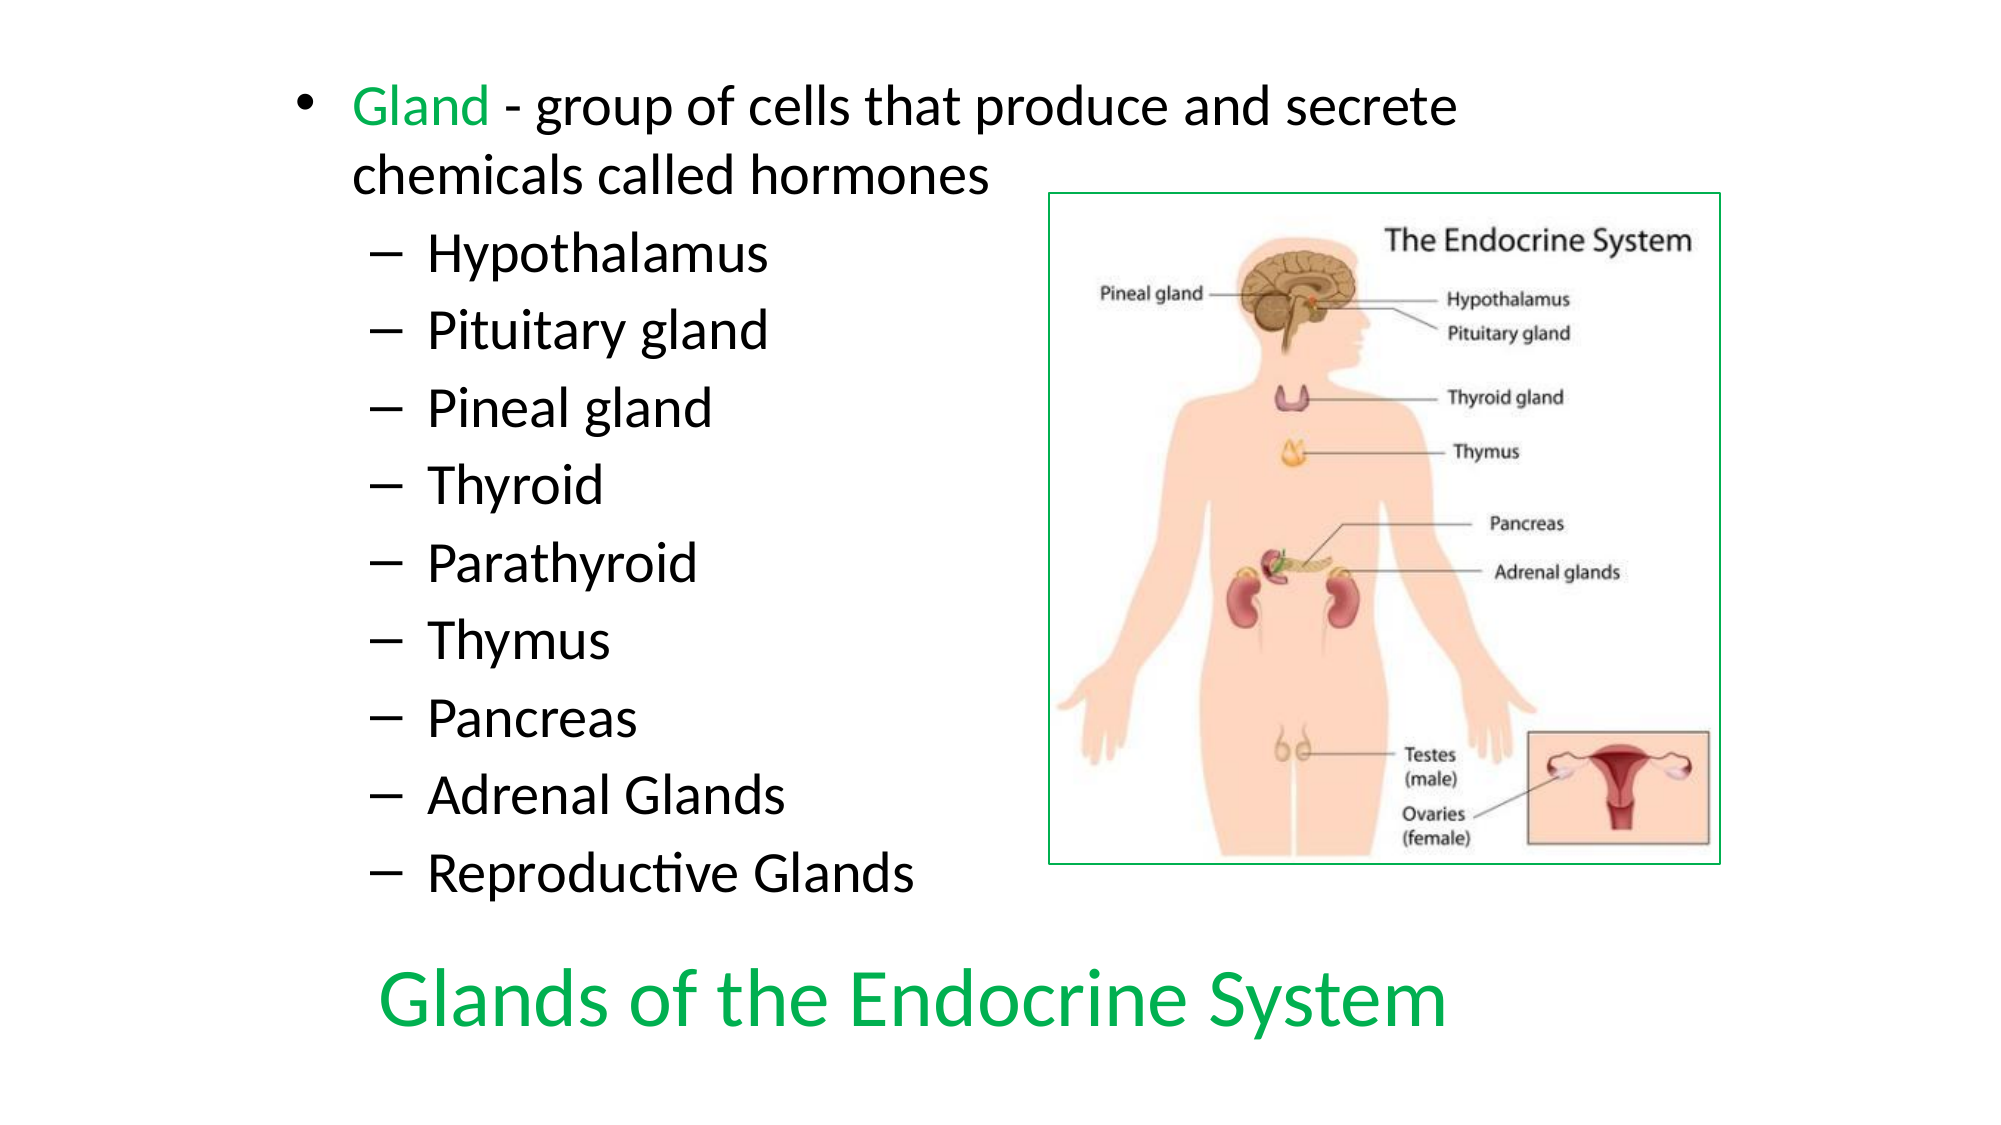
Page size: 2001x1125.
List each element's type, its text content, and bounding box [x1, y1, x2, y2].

list Gland - group of cells that produce and secrete chemicals called hormones Hypothalamus Pituitary gland Pineal gland Thyroid Parathyroid Thymus Pancreas Adrenal Glands Reproductive Glands [262, 59, 1567, 931]
picture [1049, 193, 1720, 864]
title Glands of the Endocrine System [295, 931, 1534, 1056]
